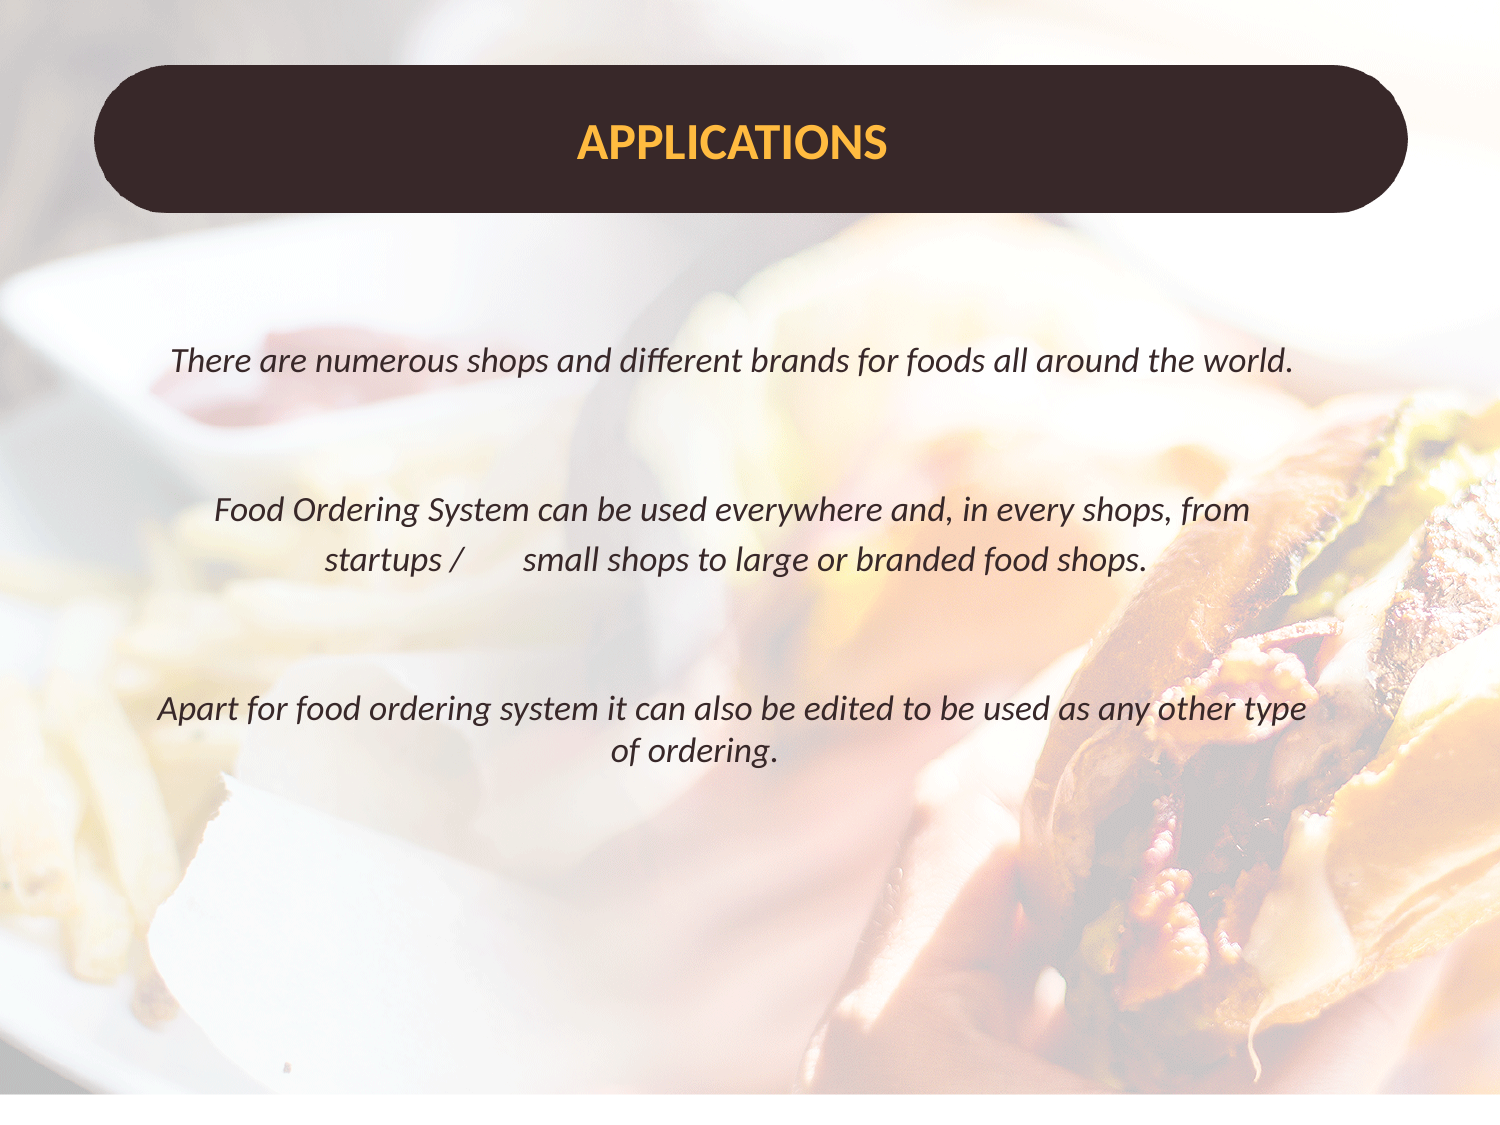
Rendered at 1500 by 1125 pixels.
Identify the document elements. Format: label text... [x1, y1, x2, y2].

title APPLICATIONS [136, 73, 1329, 205]
picture [0, 0, 1500, 1125]
list There are numerous shops and different brands for foods all around the world. Food Ordering System can be used everywhere and, in every shops, from startups / small shops to large or branded food shops. Apart for food ordering system it can also be edited to be used as any other type of ordering. [136, 236, 1329, 991]
